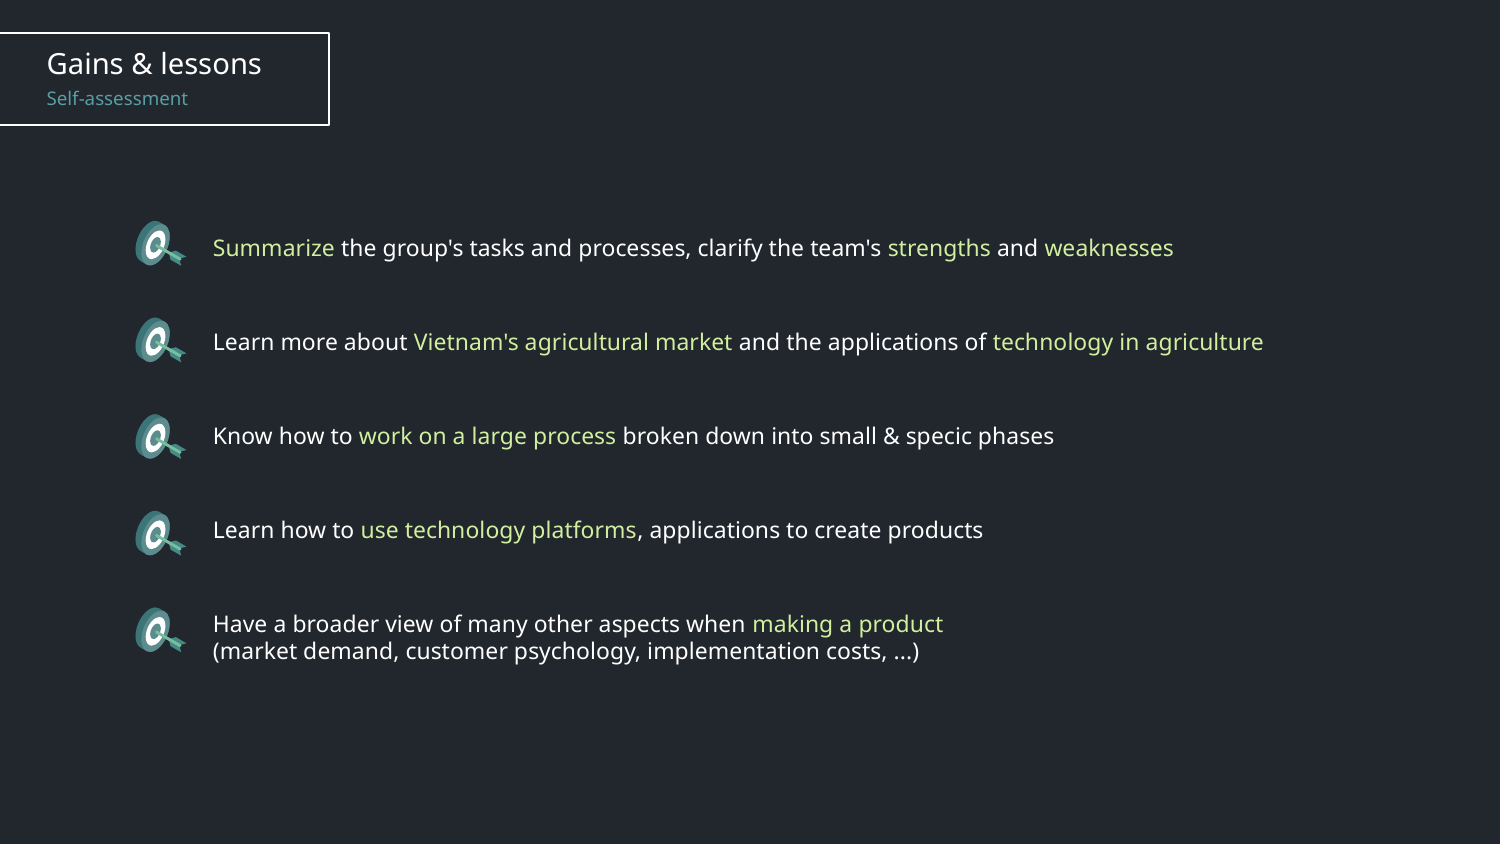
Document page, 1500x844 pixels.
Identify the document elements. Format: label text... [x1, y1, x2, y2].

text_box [135, 413, 187, 460]
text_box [135, 317, 187, 363]
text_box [135, 220, 187, 266]
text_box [31, 44, 330, 115]
text_box Learn more about Vietnam's agricultural market and the applications of technology in agriculture [198, 320, 1437, 363]
text_box Know how to work on a large process broken down into small & specic phases [198, 414, 1291, 457]
text_box Summarize the group's tasks and processes, clarify the team's strengths and weaknesses [198, 225, 1308, 269]
text_box [0, 31, 331, 127]
text_box Learn how to use technology platforms, applications to create products [198, 508, 1475, 551]
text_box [135, 607, 187, 653]
text_box Have a broader view of many other aspects when making a product (market demand, customer psychology, implementation costs, ...) [198, 602, 1475, 672]
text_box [135, 510, 187, 556]
